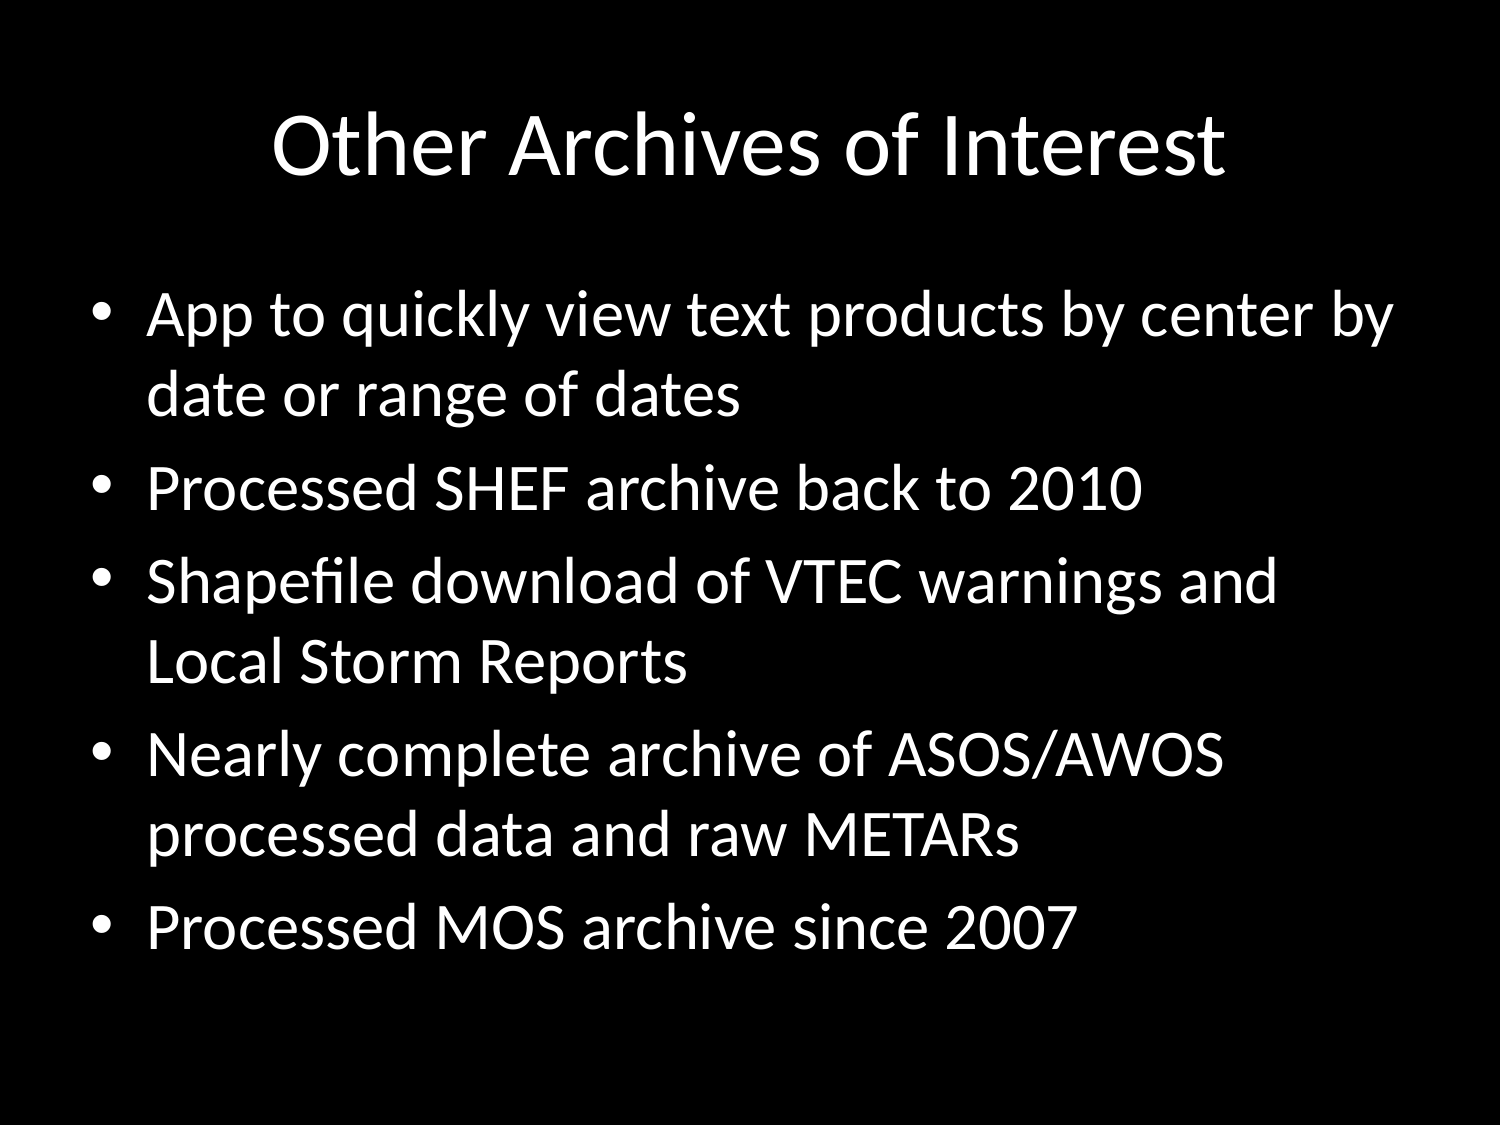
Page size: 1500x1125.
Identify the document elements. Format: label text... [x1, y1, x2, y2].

list App to quickly view text products by center by date or range of dates Processed SHEF archive back to 2010 Shapefile download of VTEC warnings and Local Storm Reports Nearly complete archive of ASOS/AWOS processed data and raw METARs Processed MOS archive since 2007 [75, 262, 1425, 1005]
title Other Archives of Interest [75, 45, 1425, 233]
